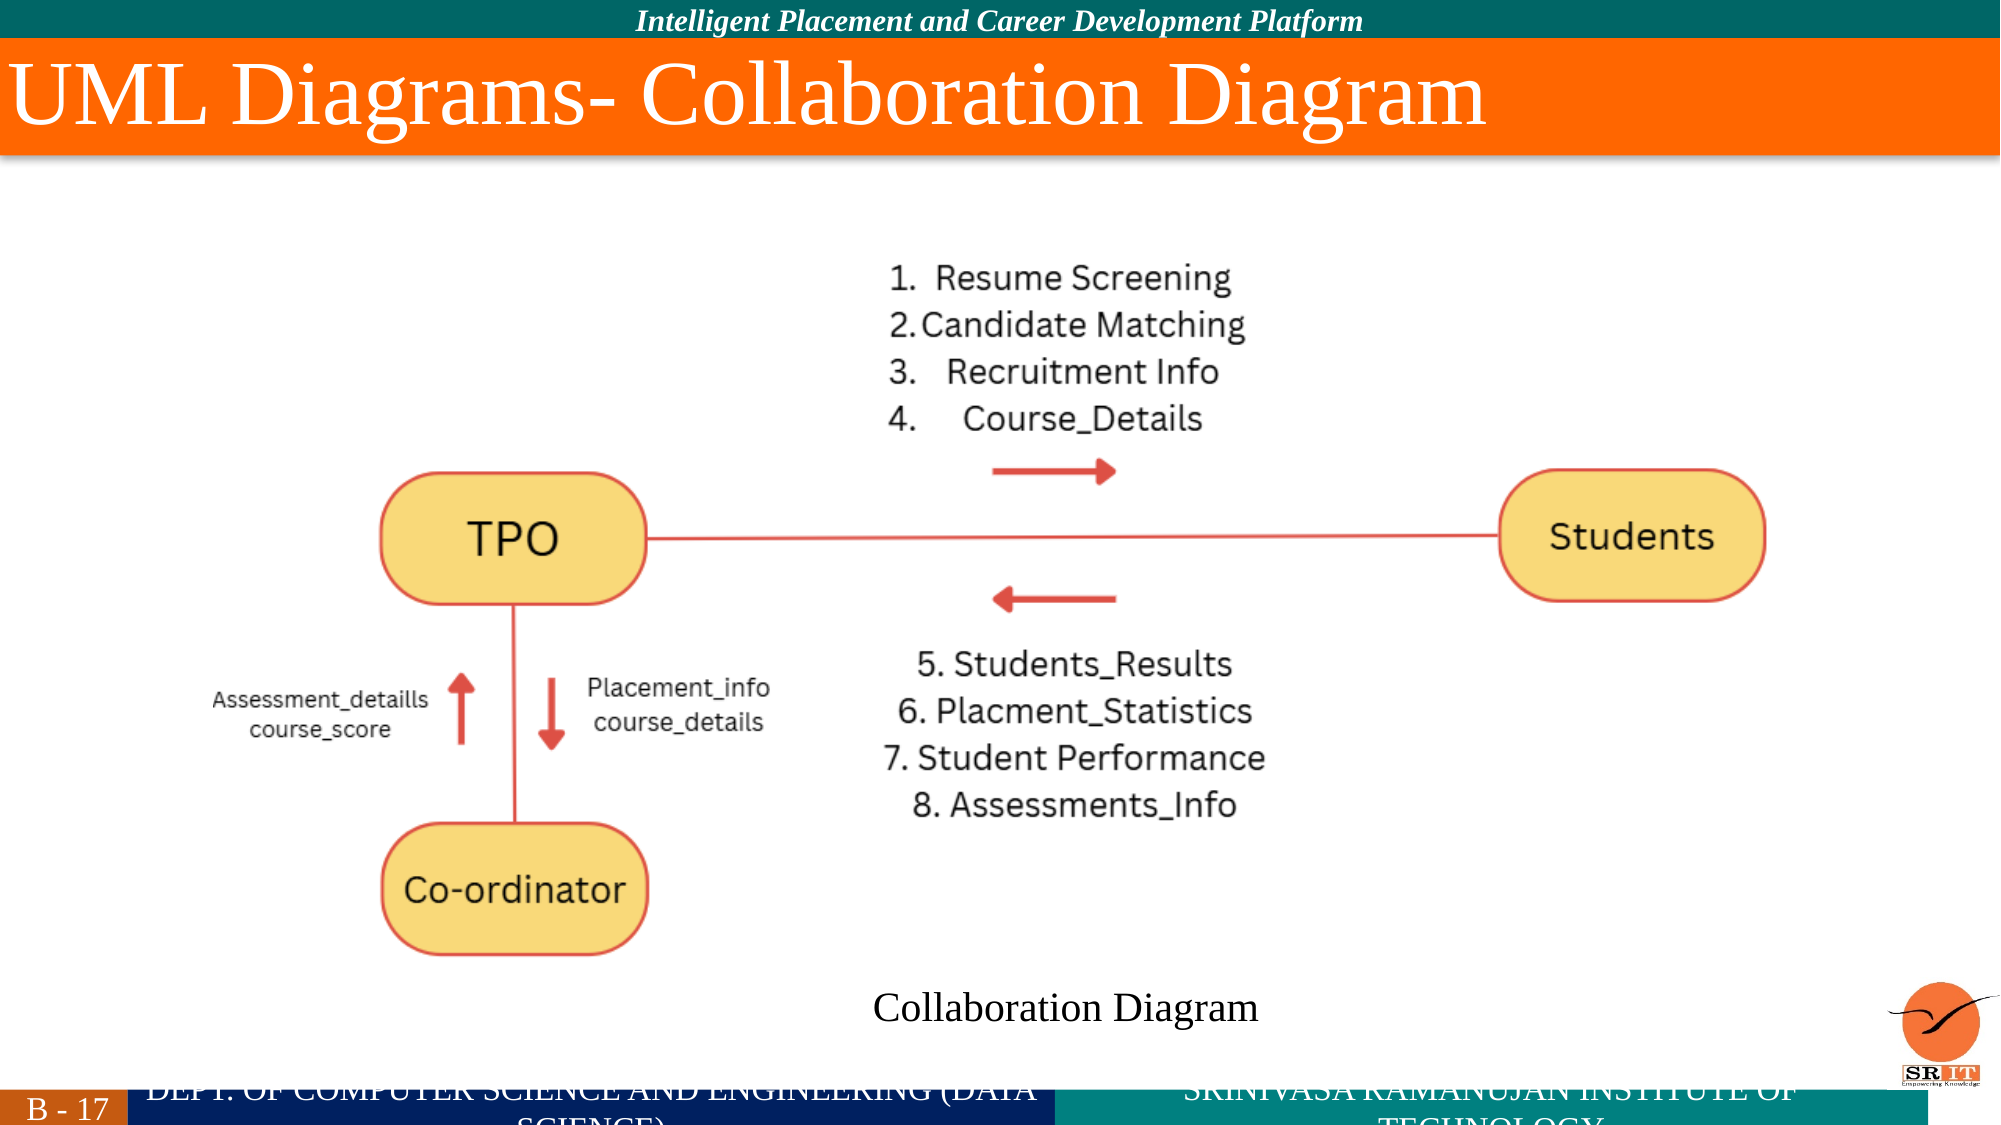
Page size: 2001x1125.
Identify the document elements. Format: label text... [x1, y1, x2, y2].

picture [213, 209, 1787, 973]
text_box Collaboration Diagram [686, 973, 1446, 1037]
picture [1887, 977, 2000, 1090]
title UML Diagrams- Collaboration Diagram [0, 37, 2000, 156]
